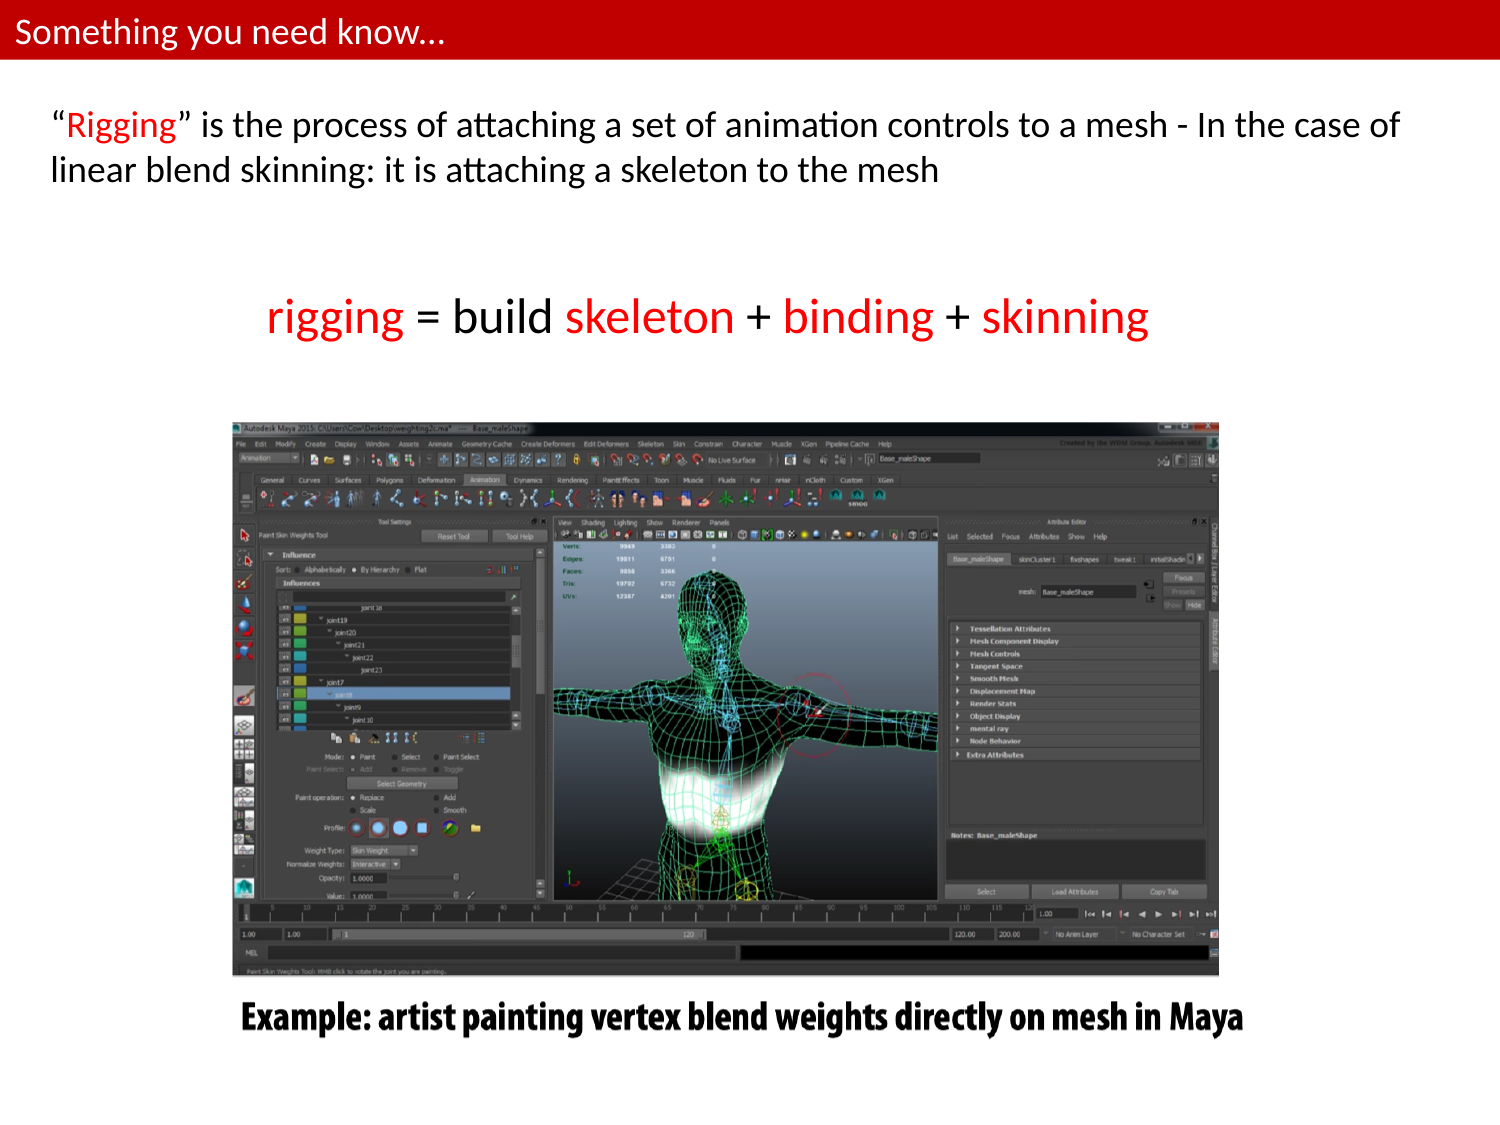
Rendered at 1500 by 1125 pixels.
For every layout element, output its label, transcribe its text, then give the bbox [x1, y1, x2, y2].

picture [200, 396, 1283, 1061]
text_box Something you need know... [0, 0, 1500, 60]
text_box “Rigging” is the process of attaching a set of animation controls to a mesh - In the case of linear blend skinning: it is attaching a skeleton to the mesh [35, 92, 1422, 198]
text_box rigging = build skeleton + binding + skinning [251, 275, 1165, 351]
